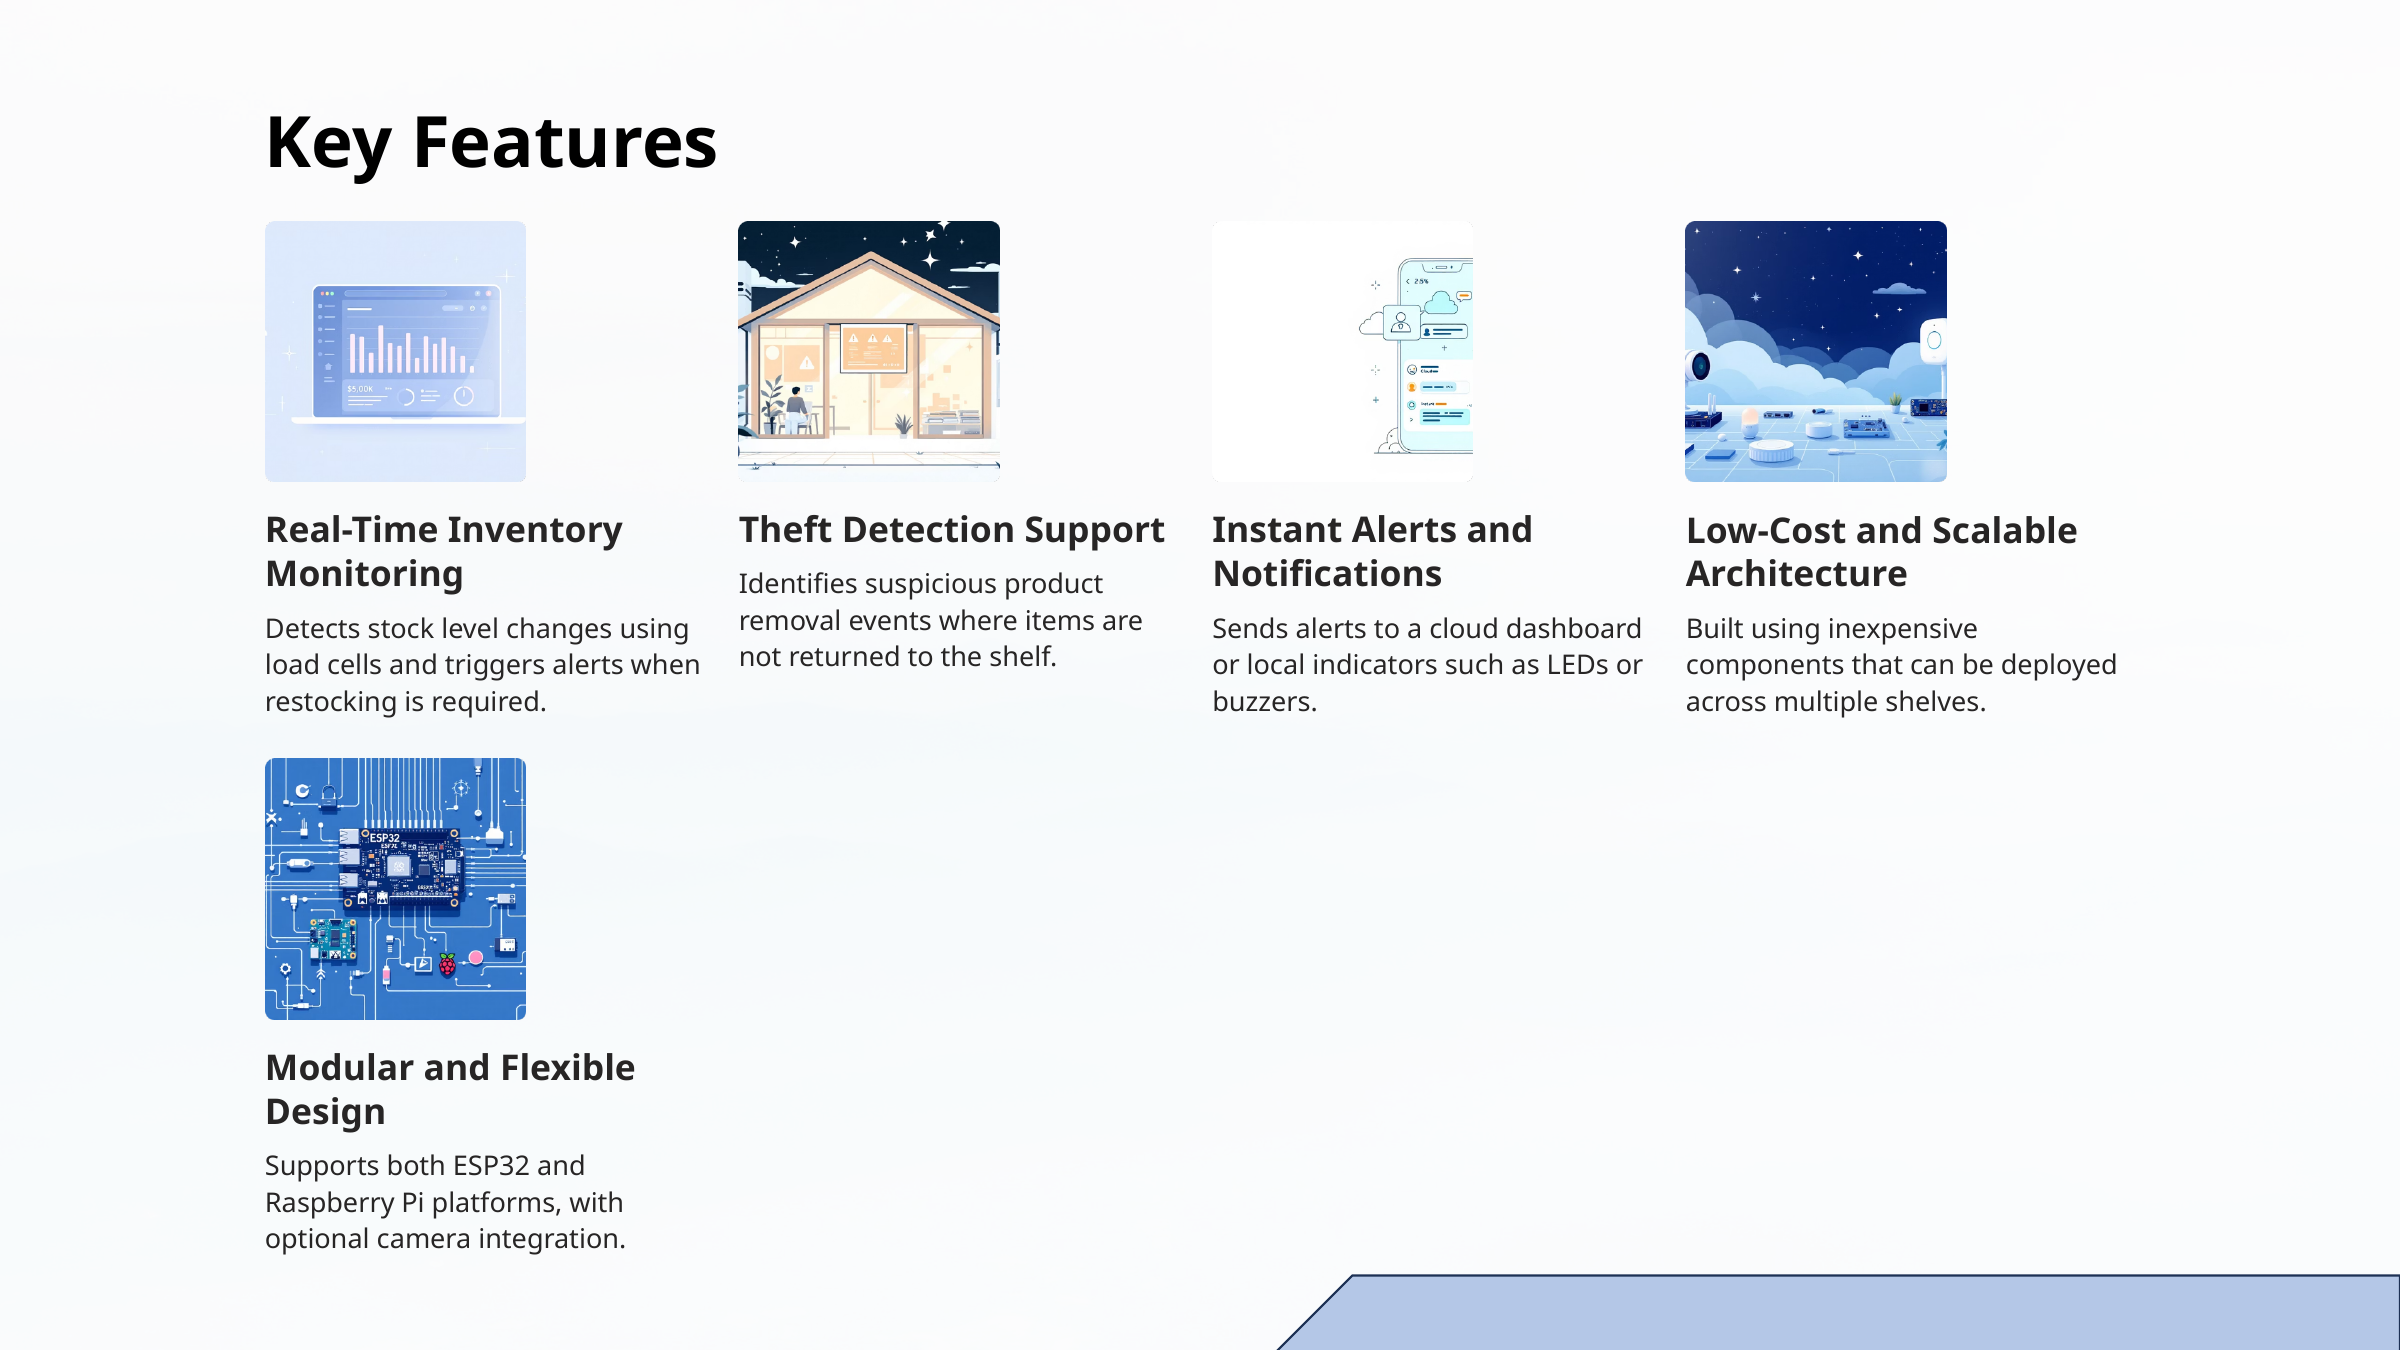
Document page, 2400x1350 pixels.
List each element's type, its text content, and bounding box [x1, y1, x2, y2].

picture [265, 758, 526, 1020]
text_box Supports both ESP32 and Raspberry Pi platforms, with optional camera integration. [265, 1144, 714, 1257]
text_box Real-Time Inventory Monitoring [265, 506, 714, 596]
text_box Built using inexpensive components that can be deployed across multiple shelves. [1685, 607, 2135, 720]
text_box Modular and Flexible Design [265, 1043, 714, 1133]
picture [1212, 221, 1473, 482]
picture [265, 221, 526, 482]
text_box Instant Alerts and Notifications [1212, 506, 1662, 596]
text_box Detects stock level changes using load cells and triggers alerts when restocking is required. [265, 607, 714, 720]
text_box Sends alerts to a cloud dashboard or local indicators such as LEDs or buzzers. [1212, 607, 1662, 720]
text_box Identifies suspicious product removal events where items are not returned to the shelf. [738, 562, 1188, 675]
picture [1685, 221, 1947, 482]
text_box [1276, 1274, 2400, 1350]
text_box Key Features [265, 93, 977, 182]
text_box Theft Detection Support [738, 506, 1133, 551]
picture [738, 221, 1000, 482]
text_box Low-Cost and Scalable Architecture [1685, 506, 2135, 596]
